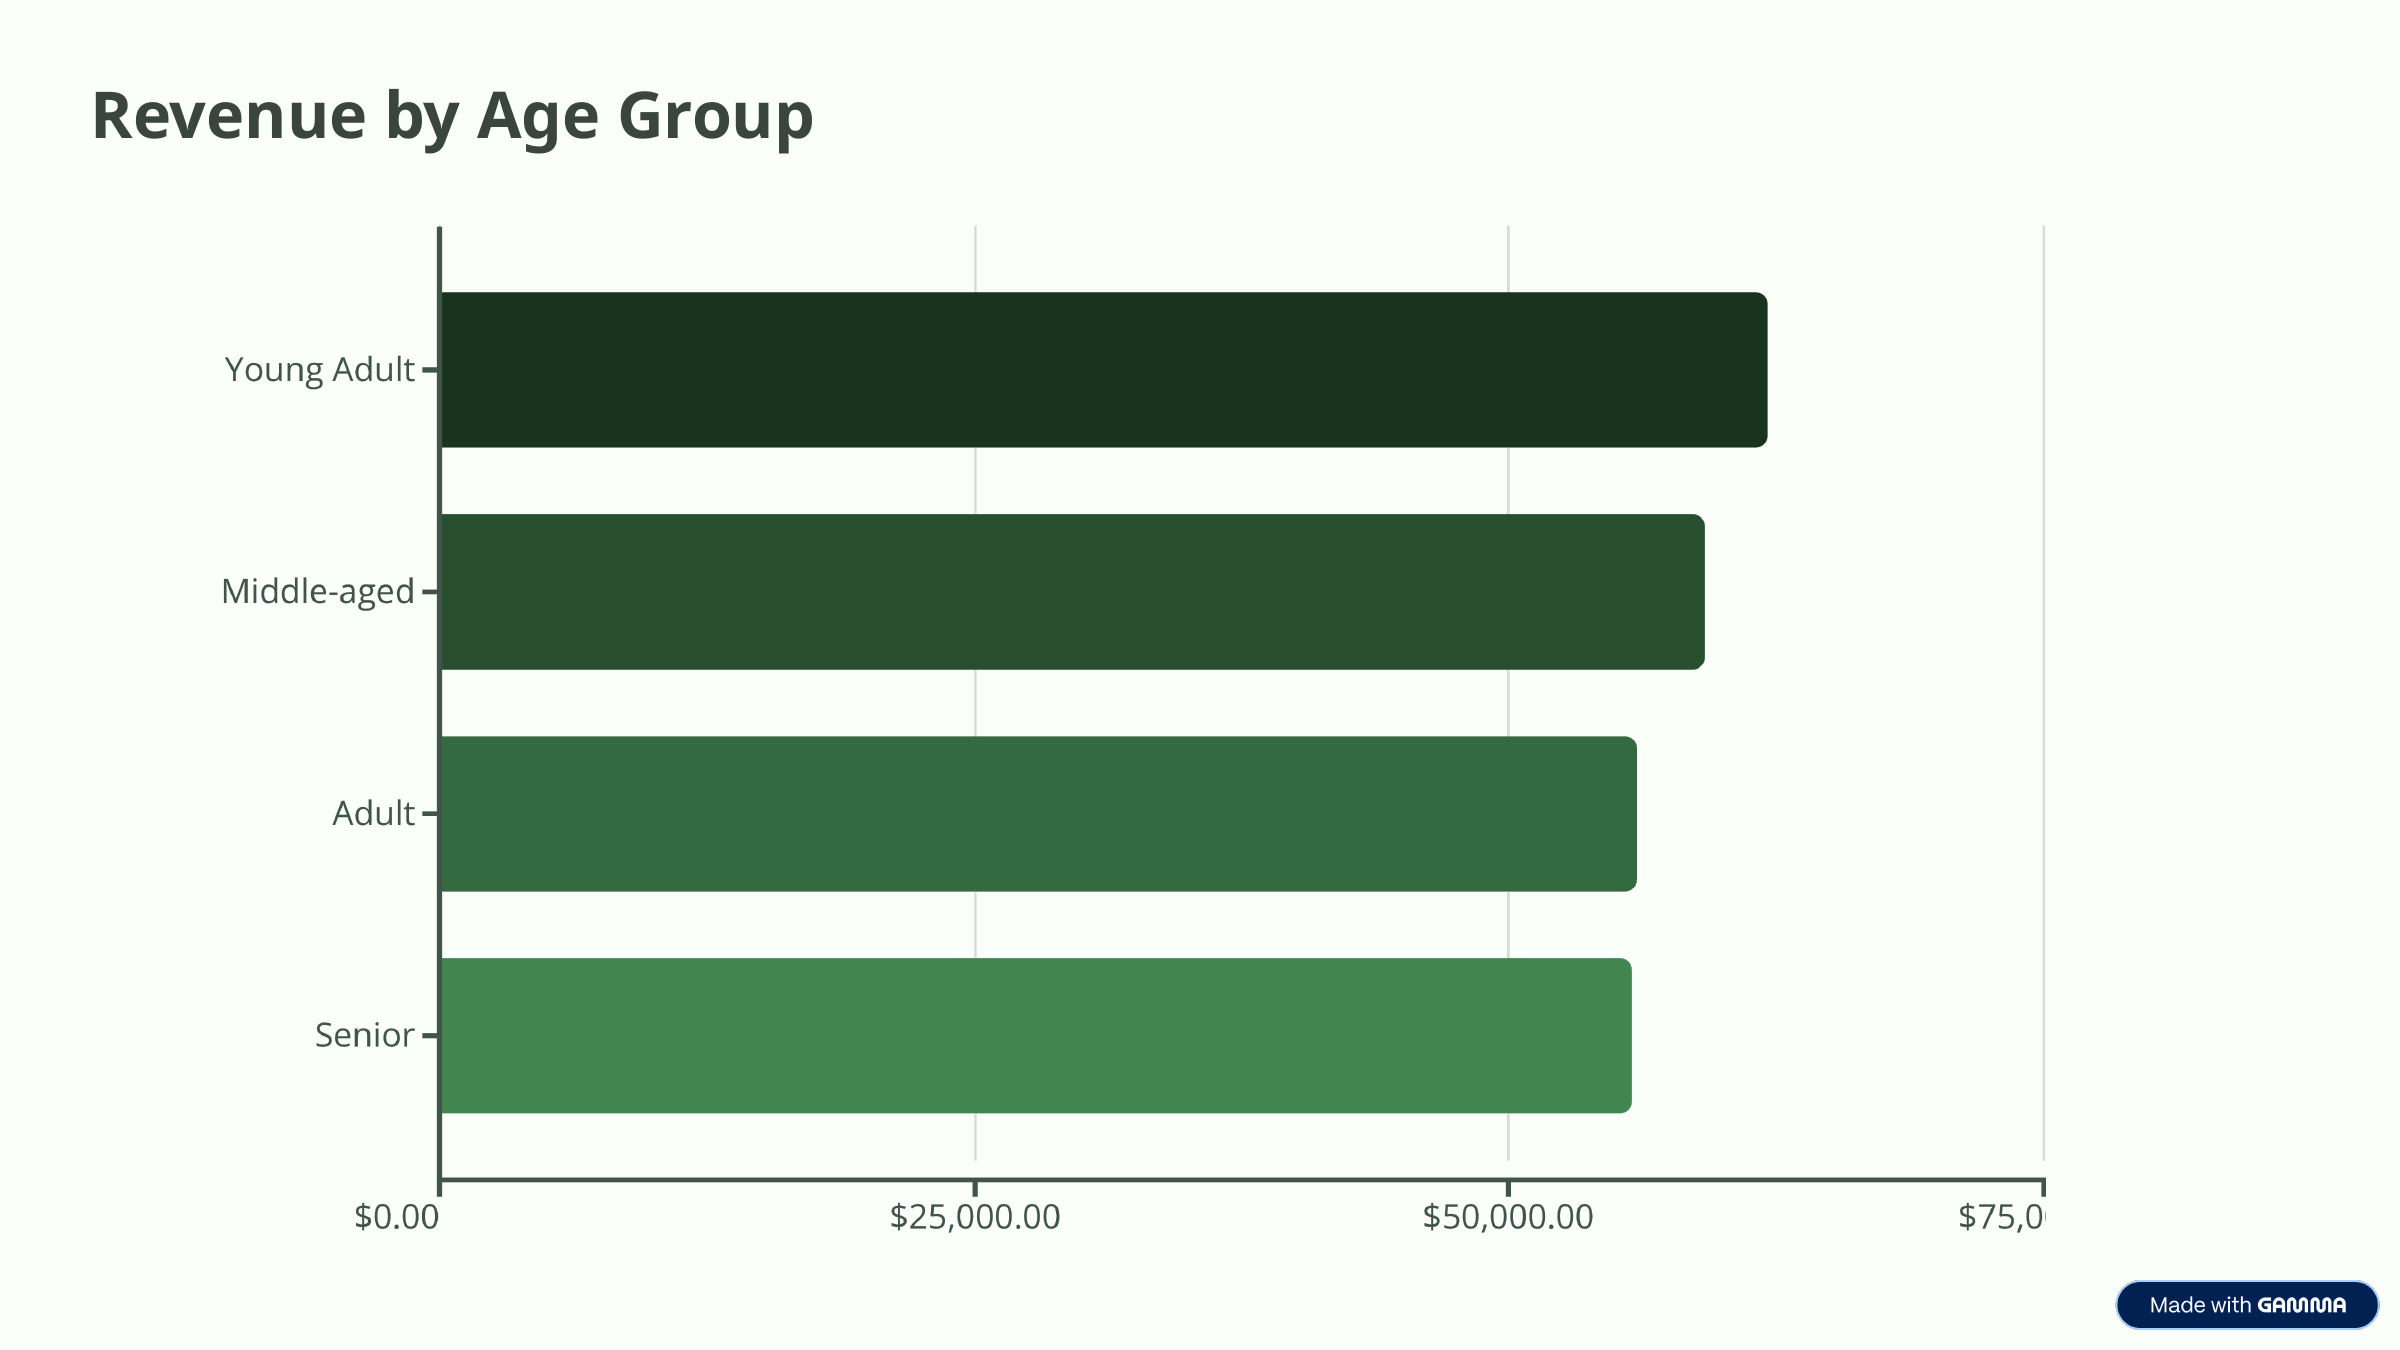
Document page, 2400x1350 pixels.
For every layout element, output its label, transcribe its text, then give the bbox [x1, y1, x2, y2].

picture [204, 206, 2046, 1238]
picture [2106, 1271, 2389, 1339]
text_box Revenue by Age Group [90, 71, 826, 153]
